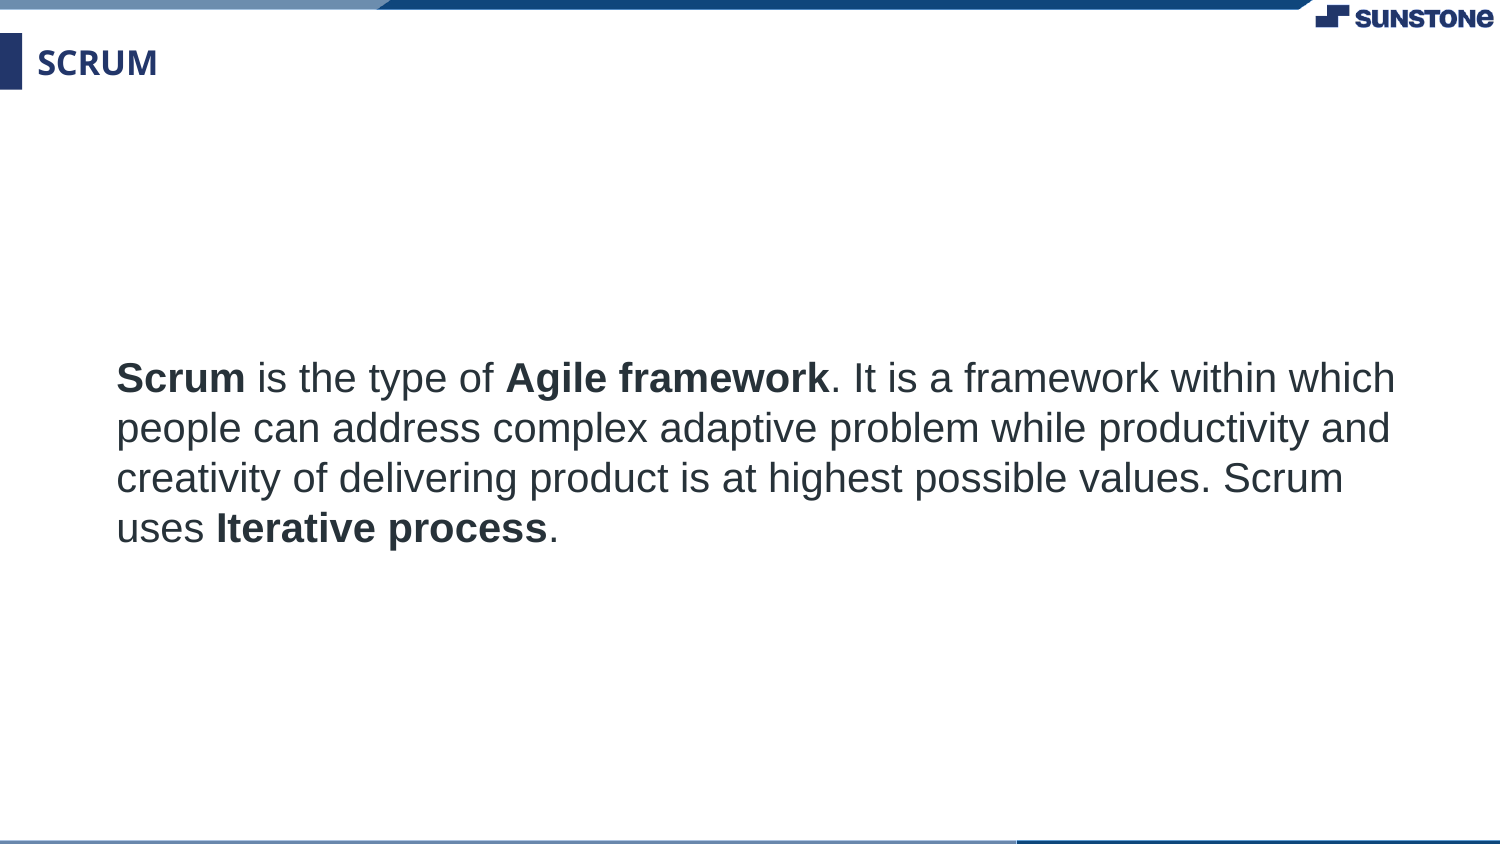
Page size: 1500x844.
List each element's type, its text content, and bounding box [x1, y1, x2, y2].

picture [0, 0, 1500, 844]
text_box Scrum is the type of Agile framework. It is a framework within which people can address complex adaptive problem while productivity and creativity of delivering product is at highest possible values. Scrum uses Iterative process. [101, 343, 1430, 559]
title SCRUM [22, 33, 1316, 90]
